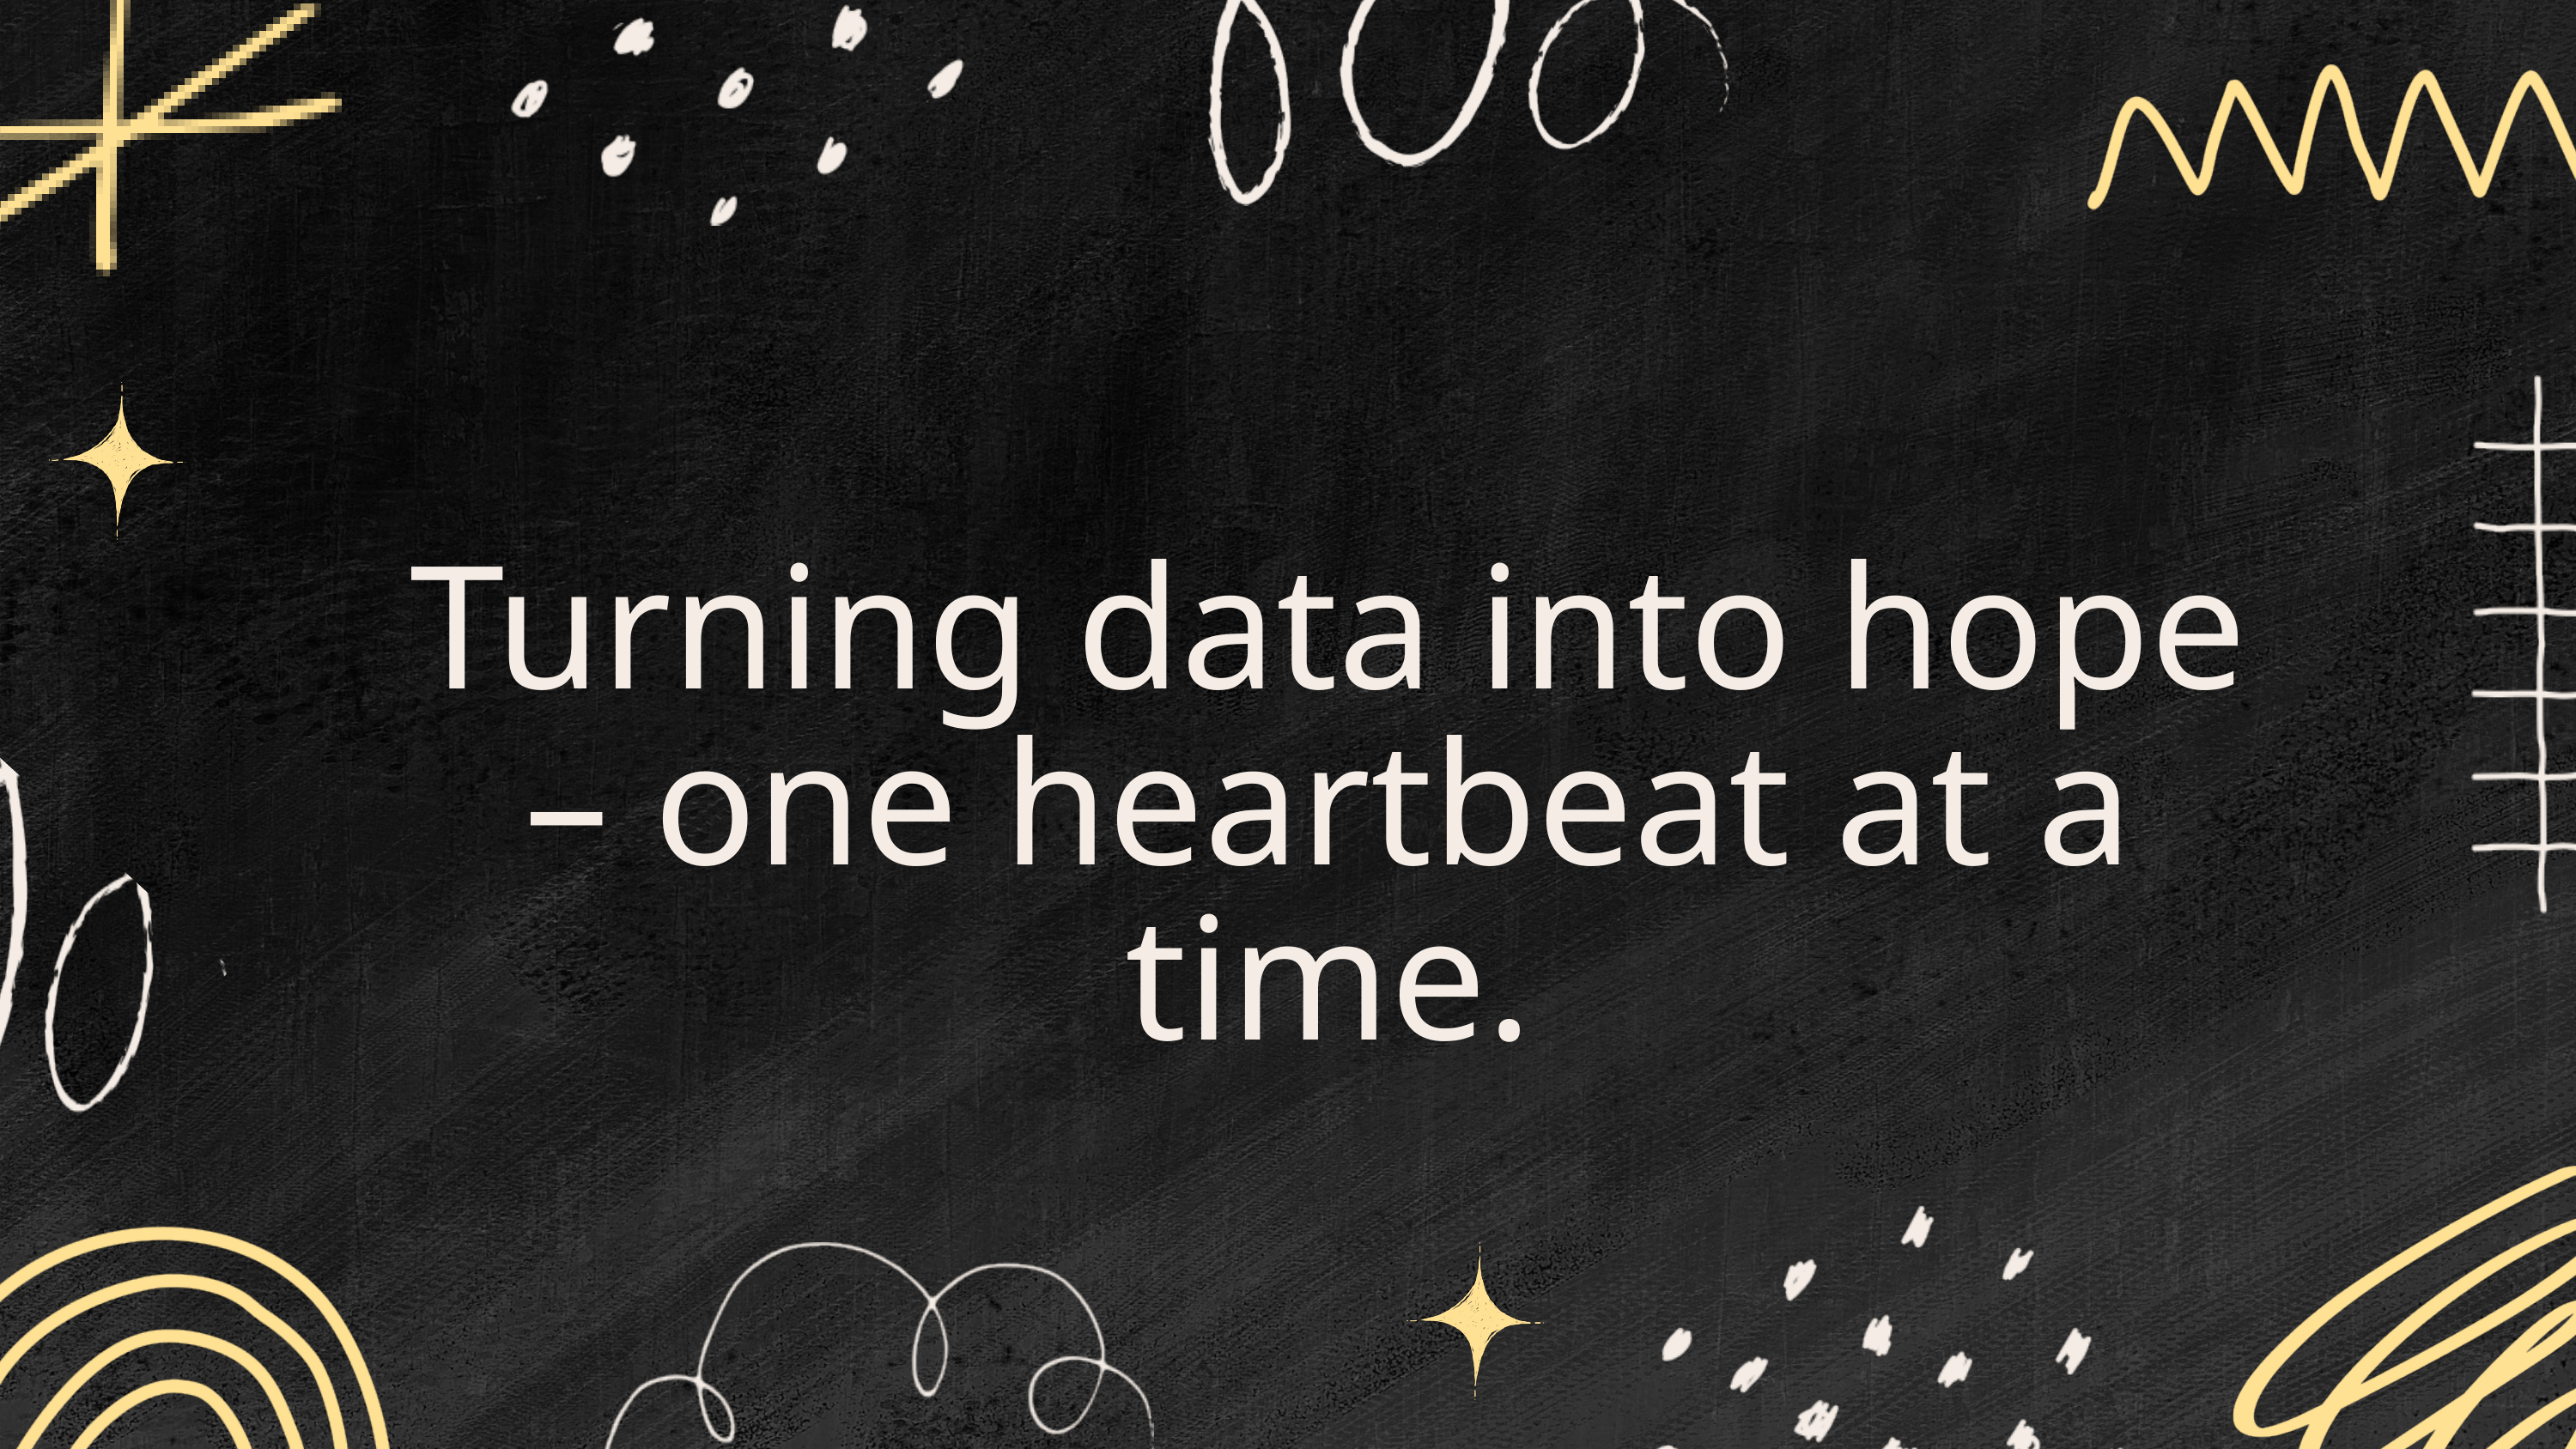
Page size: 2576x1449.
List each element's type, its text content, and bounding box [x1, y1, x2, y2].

text_box [0, 0, 342, 276]
text_box [2087, 64, 2576, 210]
text_box Turning data into hope – one heartbeat at a time. [372, 547, 2286, 1075]
text_box [0, 757, 232, 1195]
text_box [48, 382, 186, 540]
text_box [0, 0, 2576, 1449]
text_box [0, 1204, 397, 1449]
text_box [2233, 1166, 2576, 1449]
text_box [1645, 1204, 2131, 1449]
text_box [1120, 0, 1729, 206]
text_box [598, 1242, 1154, 1449]
text_box [2471, 375, 2576, 918]
text_box [1406, 1242, 1544, 1401]
text_box [491, 0, 1003, 226]
